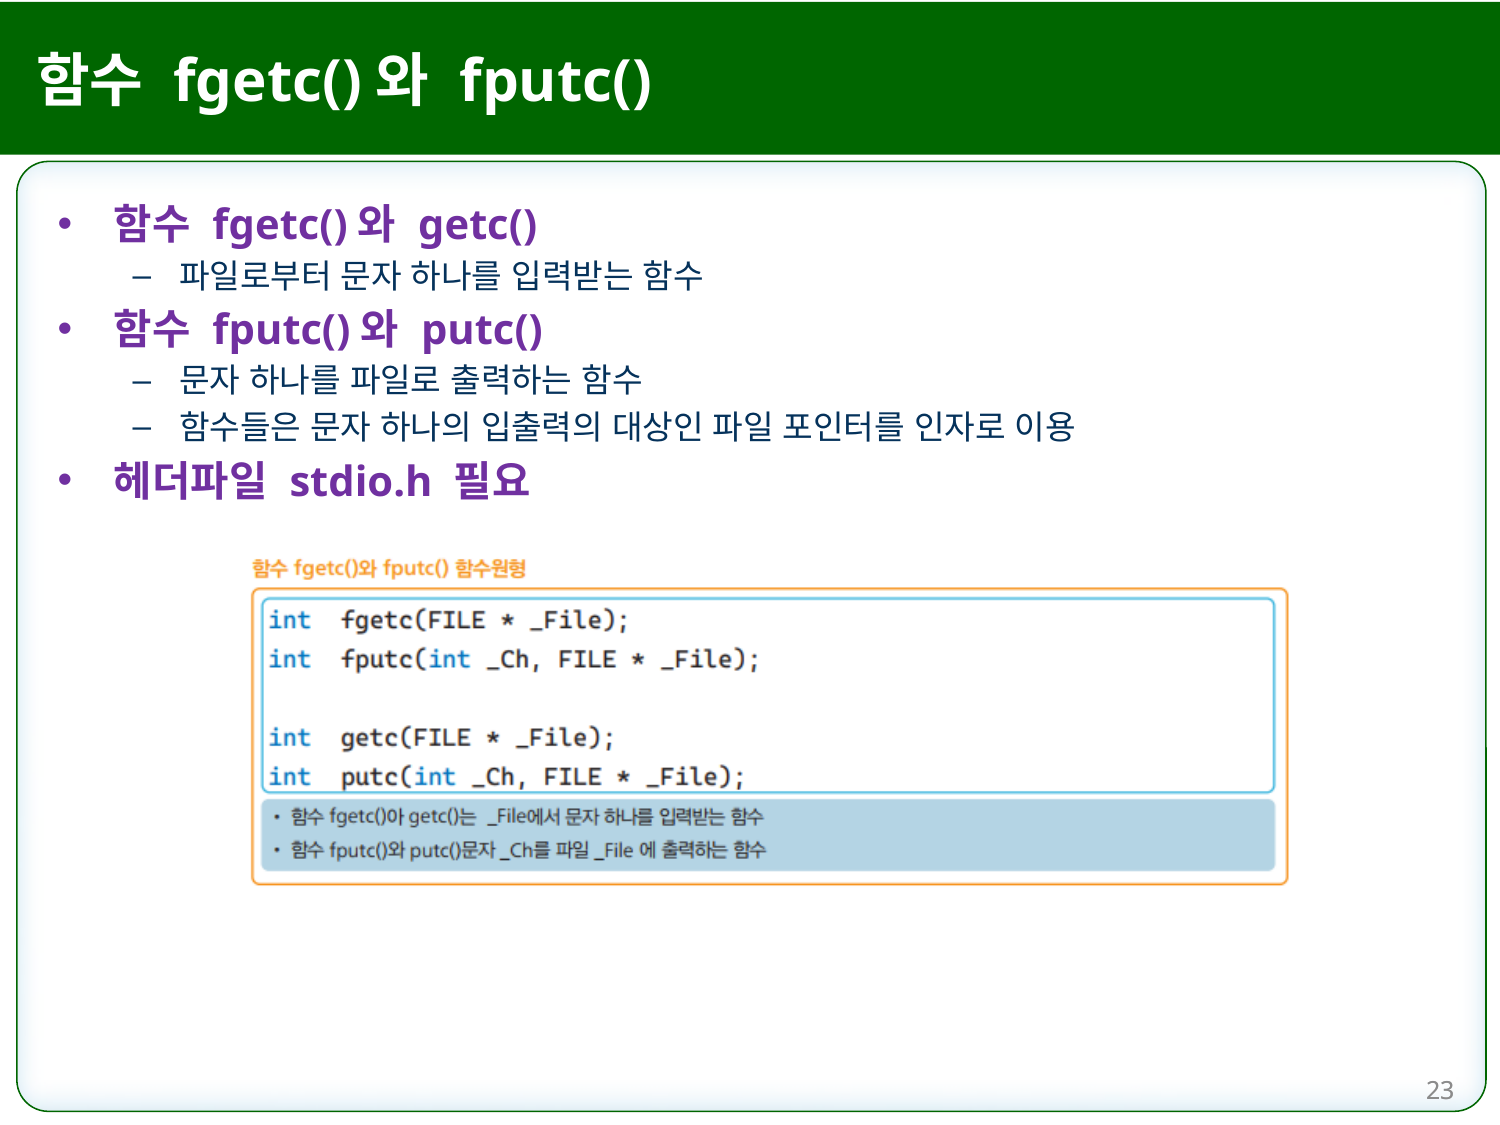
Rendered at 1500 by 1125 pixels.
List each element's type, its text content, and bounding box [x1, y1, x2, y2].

slide_number 23 [1119, 1071, 1470, 1112]
list 함수 fgetc()와 getc() 파일로부터 문자 하나를 입력받는 함수 함수 fputc()와 putc() 문자 하나를 파일로 출력하는 함수 함수들은 문자 하나의 입출력의 대상인 파일 포인터를 인자로 이용 헤더파일 stdio.h 필요 [42, 190, 1454, 1065]
title 함수 fgetc()와 fputc() [21, 40, 1476, 115]
picture [242, 547, 1295, 895]
